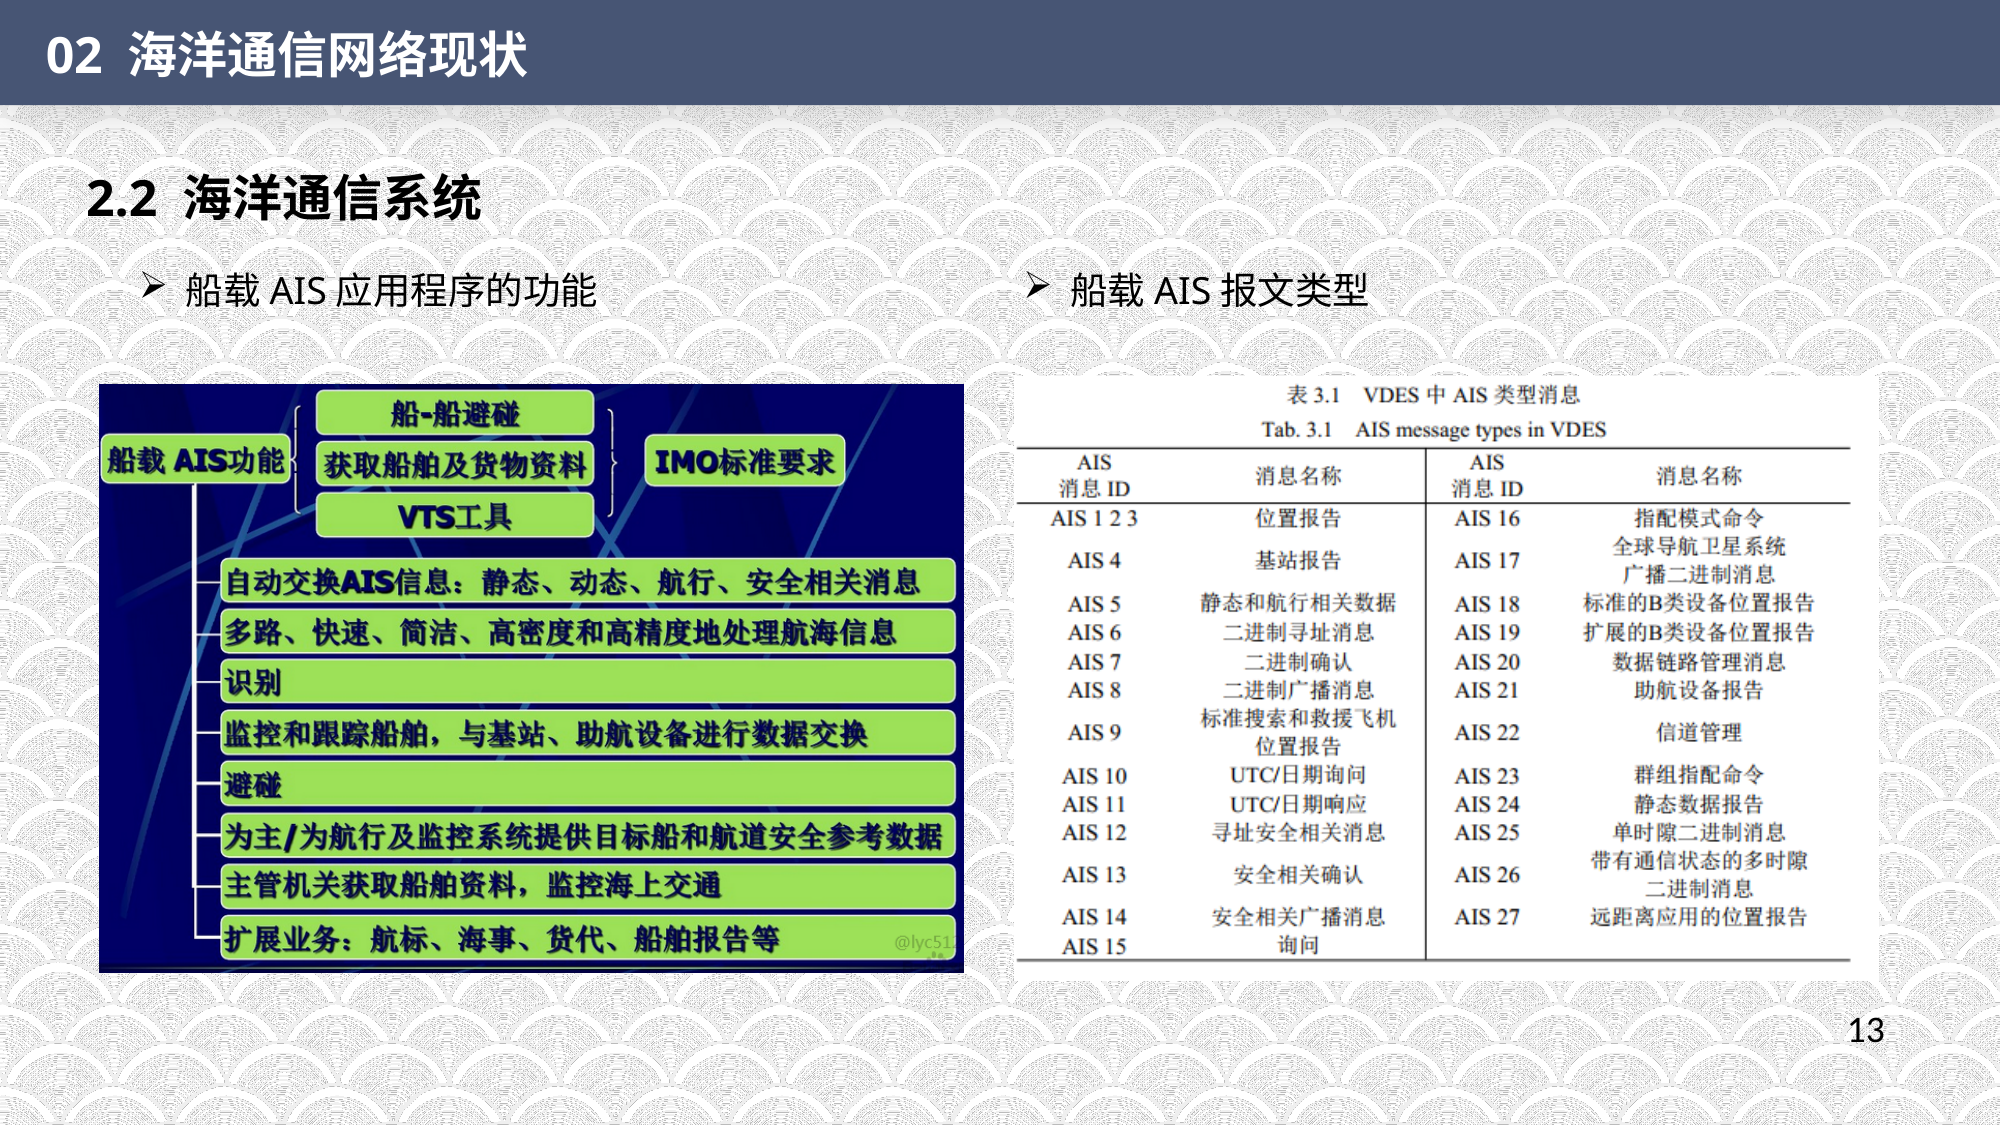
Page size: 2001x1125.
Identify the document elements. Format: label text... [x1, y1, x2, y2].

text_box 2.2 海洋通信系统 [71, 144, 498, 234]
text_box 船载AIS应用程序的功能 [123, 259, 613, 320]
text_box [0, 0, 2000, 106]
picture [0, 121, 2000, 1125]
text_box 02 海洋通信网络现状 [31, 16, 659, 91]
text_box 13 [1832, 997, 1900, 1058]
text_box 船载AIS报文类型 [1008, 259, 1386, 320]
